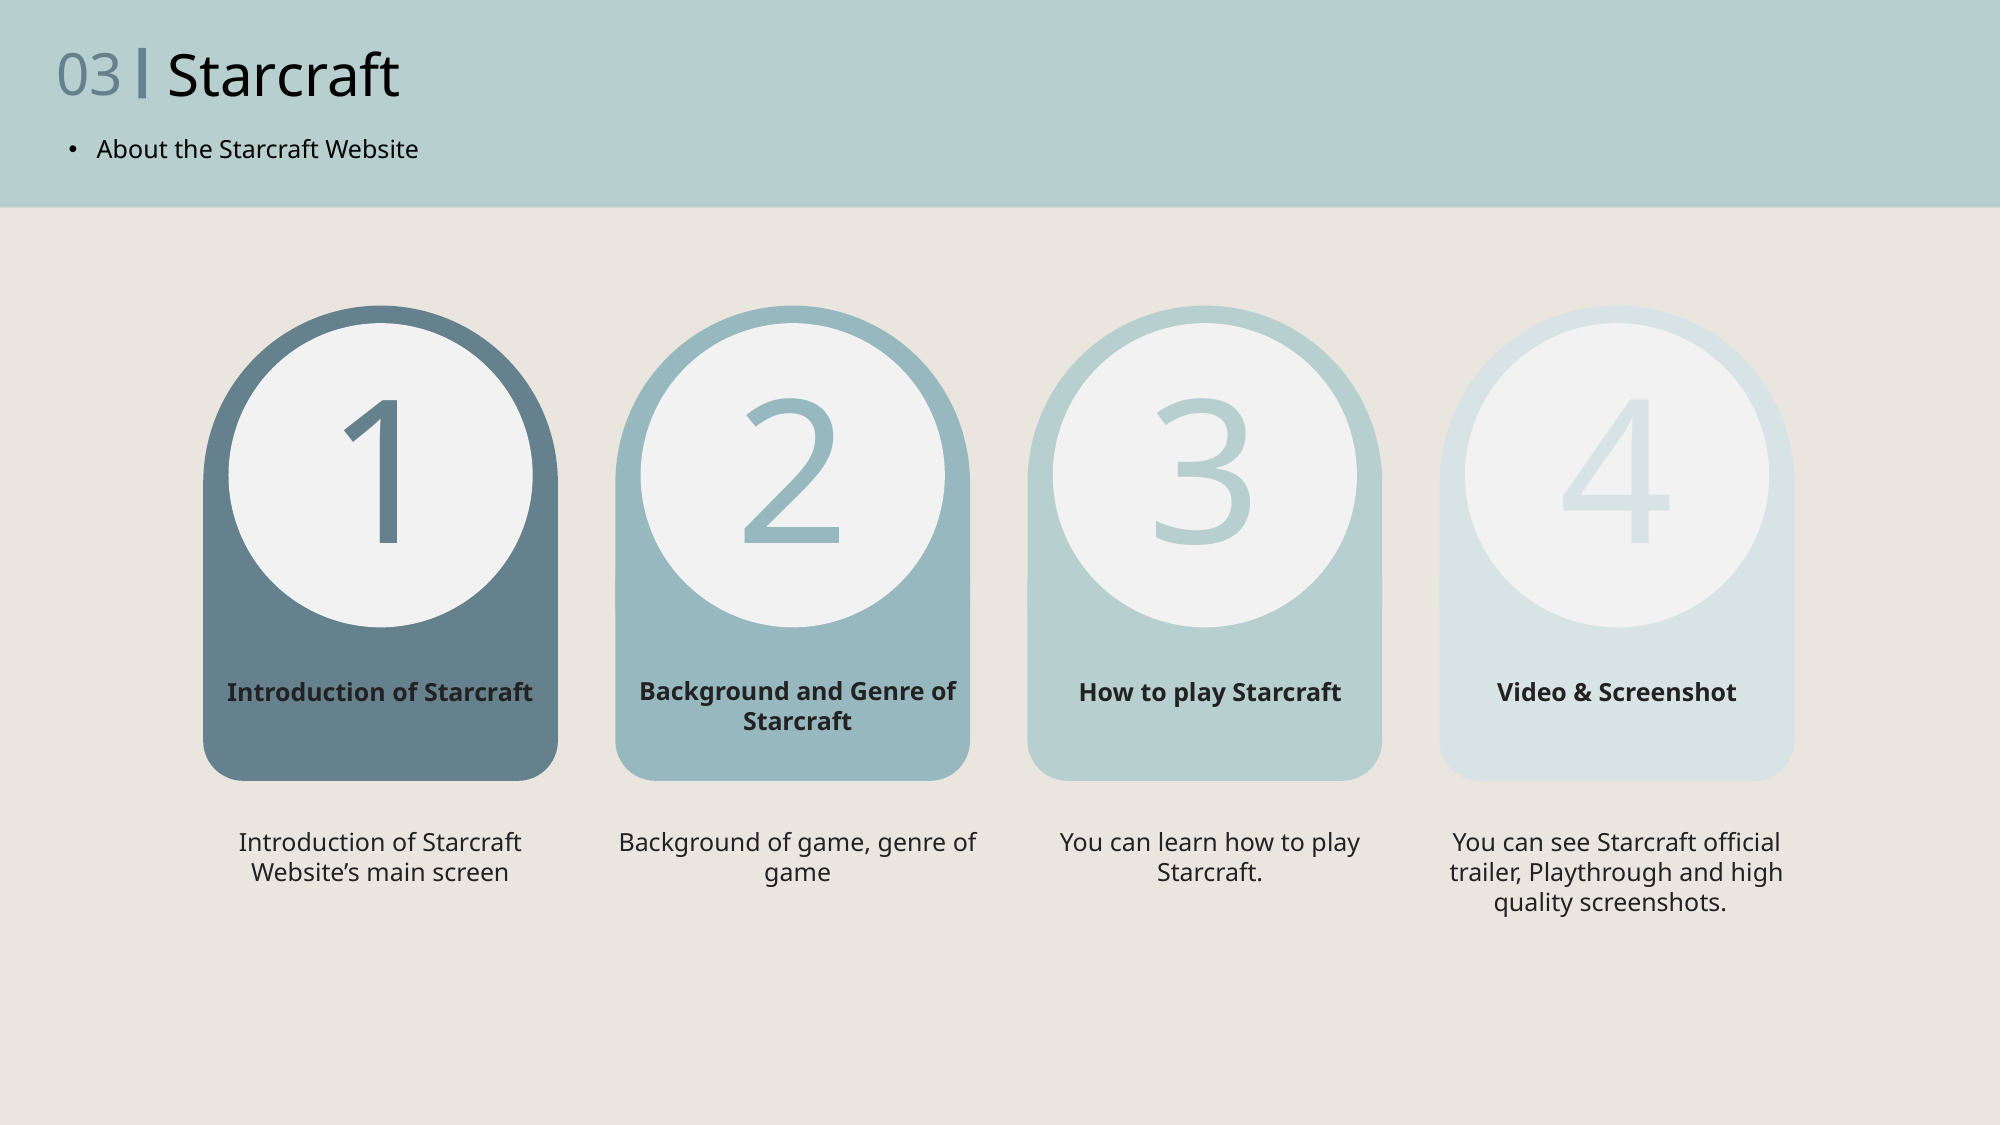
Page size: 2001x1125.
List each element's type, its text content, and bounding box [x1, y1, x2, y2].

text_box About the Starcraft Website [53, 126, 462, 171]
text_box Starcraft [152, 30, 595, 115]
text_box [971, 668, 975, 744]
text_box Introduction of Starcraft Website’s main screen [167, 819, 584, 894]
text_box 03 [41, 30, 153, 185]
text_box You can learn how to play Starcraft. [996, 819, 1403, 894]
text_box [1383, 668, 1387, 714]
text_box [1439, 305, 1795, 781]
text_box [0, 0, 2000, 208]
text_box You can see Starcraft official trailer, Playthrough and high quality screenshots. [1403, 819, 1831, 924]
text_box [137, 47, 147, 99]
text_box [615, 305, 971, 781]
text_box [1027, 305, 1383, 781]
text_box Background of game, genre of game [584, 819, 996, 894]
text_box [203, 305, 558, 781]
